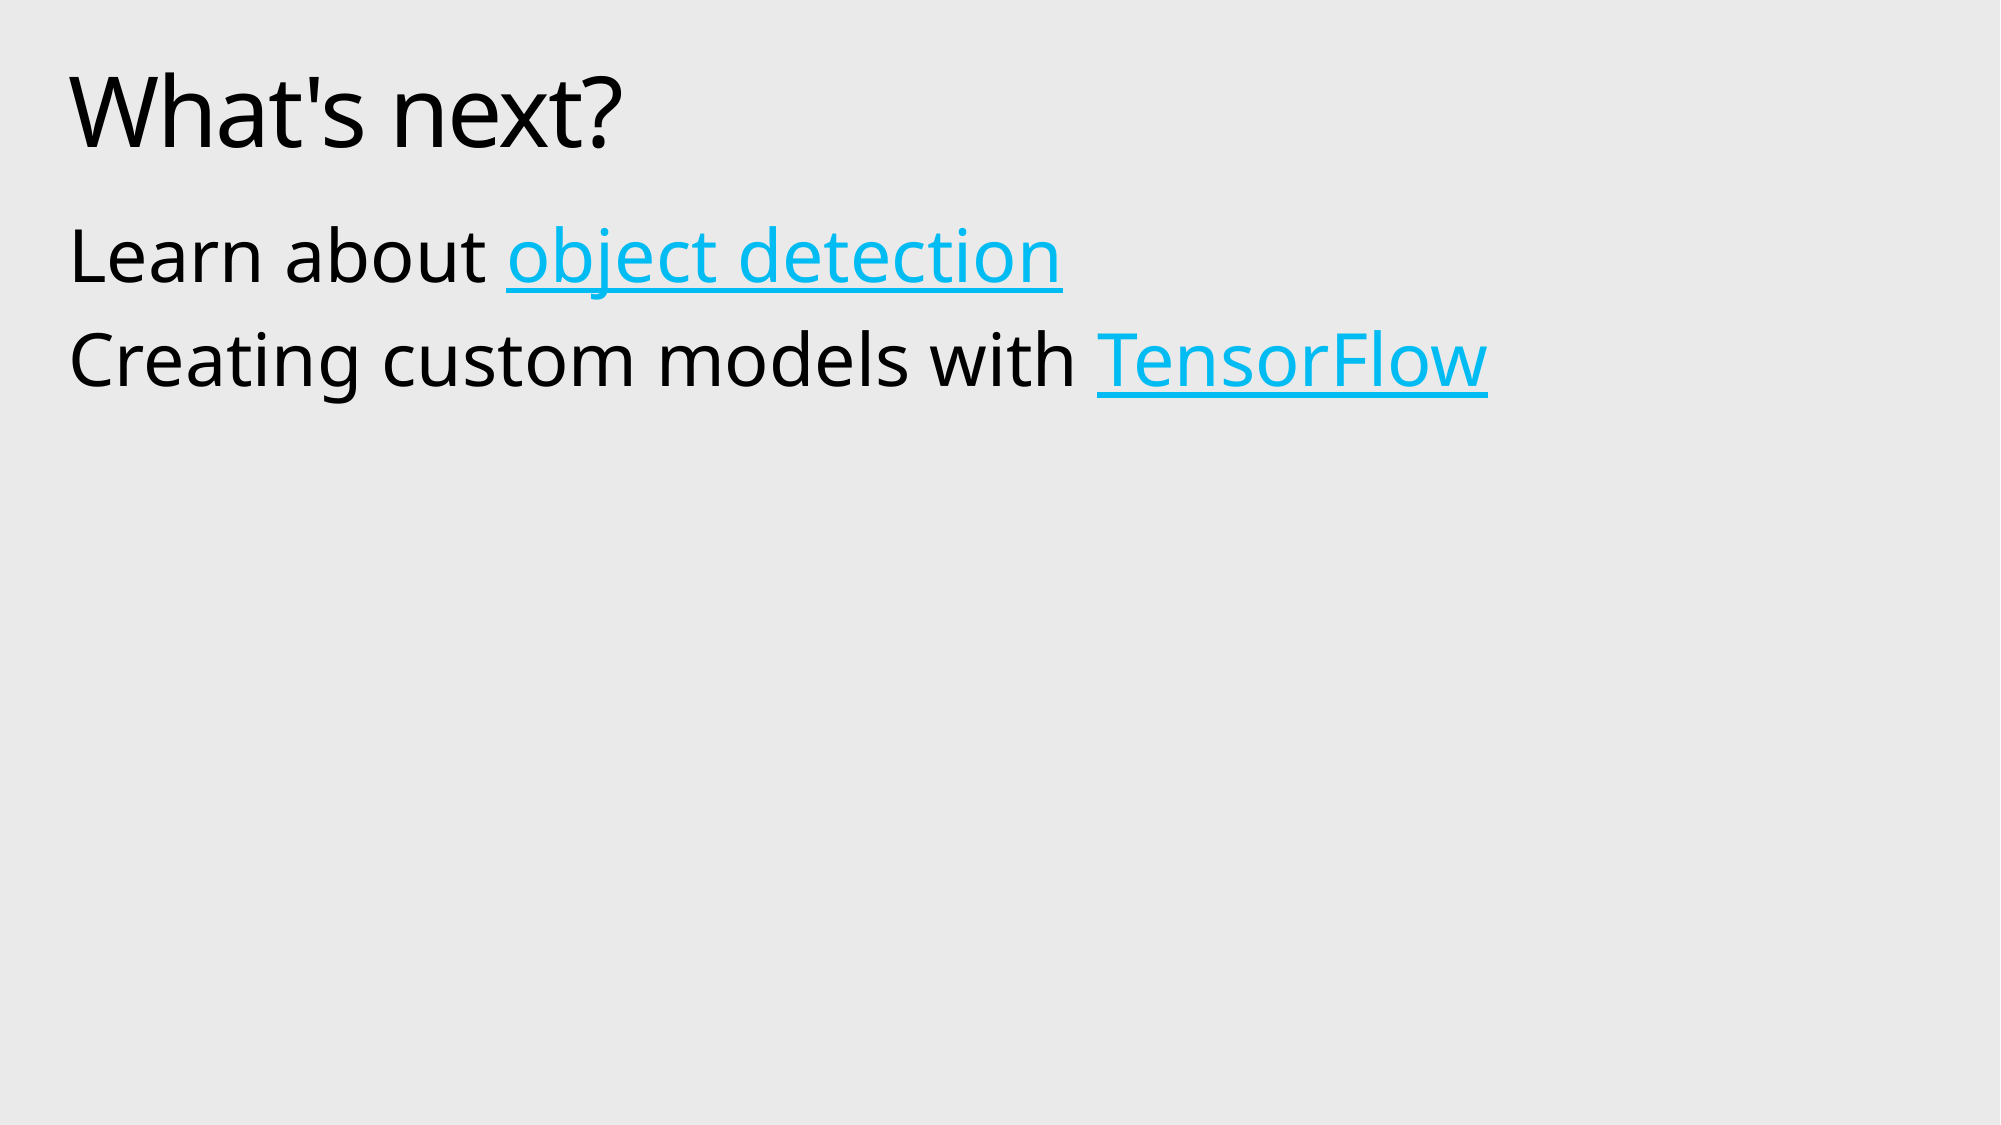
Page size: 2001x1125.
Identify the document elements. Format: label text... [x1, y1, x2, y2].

list Learn about object detection Creating custom models with TensorFlow [44, 195, 1957, 502]
title What's next? [44, 47, 1957, 195]
